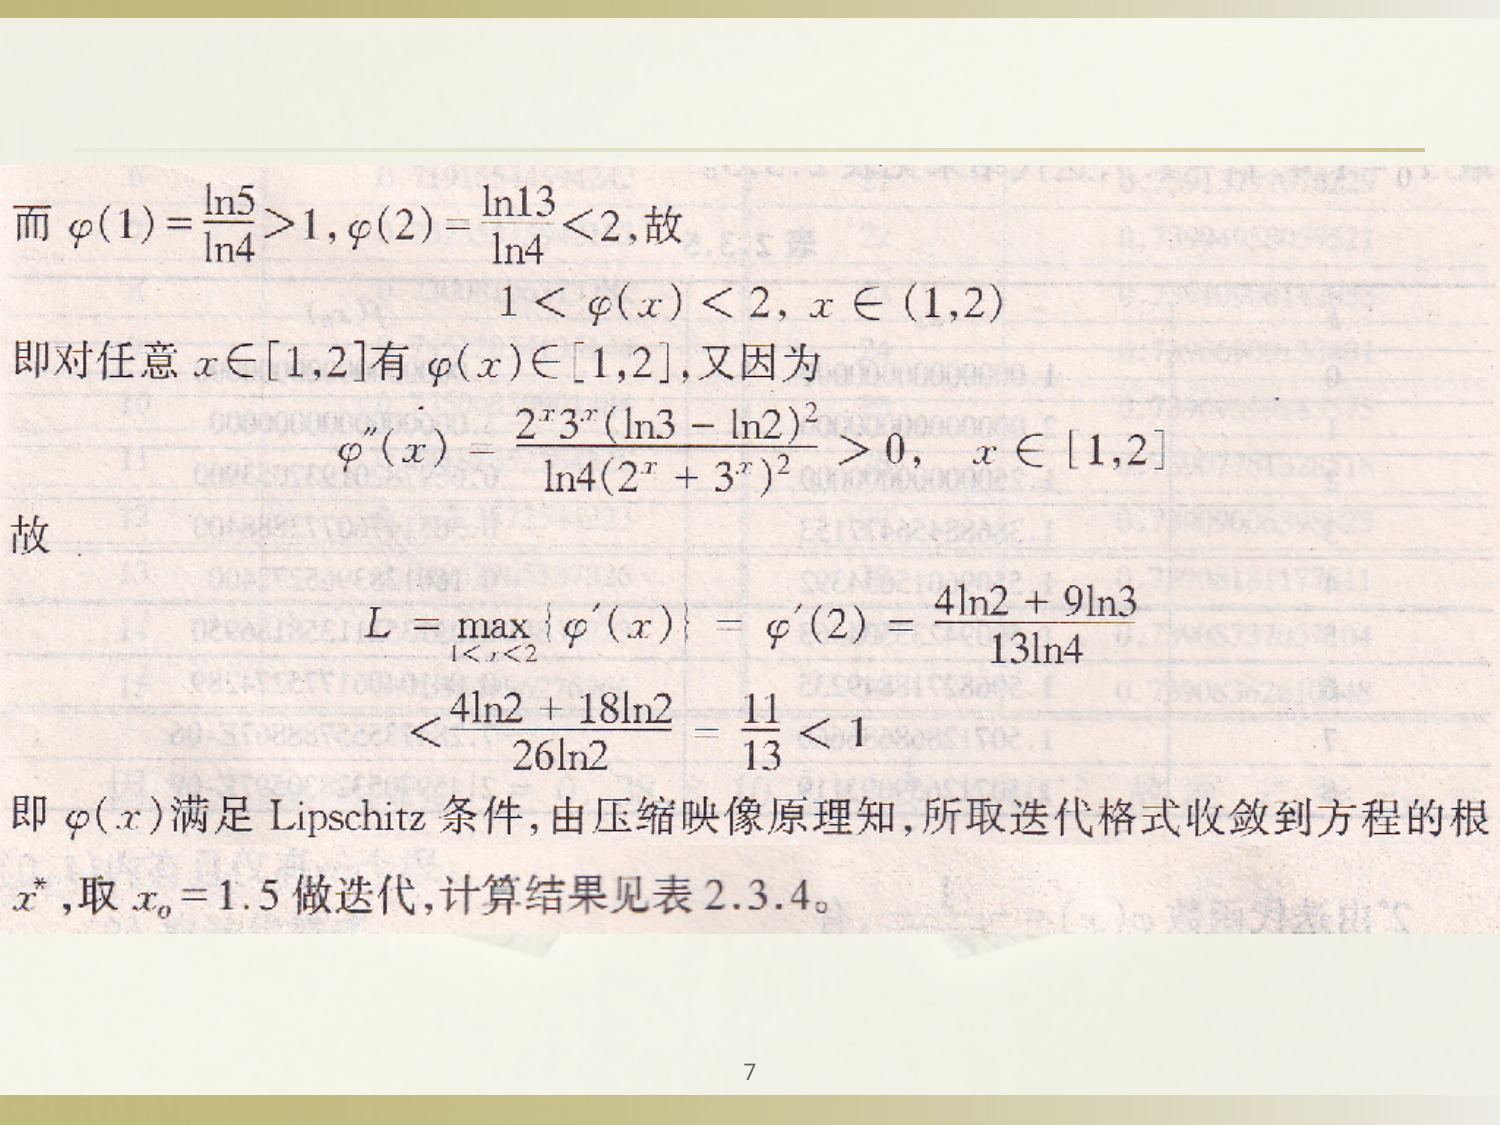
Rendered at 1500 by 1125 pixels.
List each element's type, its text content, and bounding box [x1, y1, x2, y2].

slide_number 7 [675, 1050, 825, 1097]
picture [0, 165, 1500, 934]
